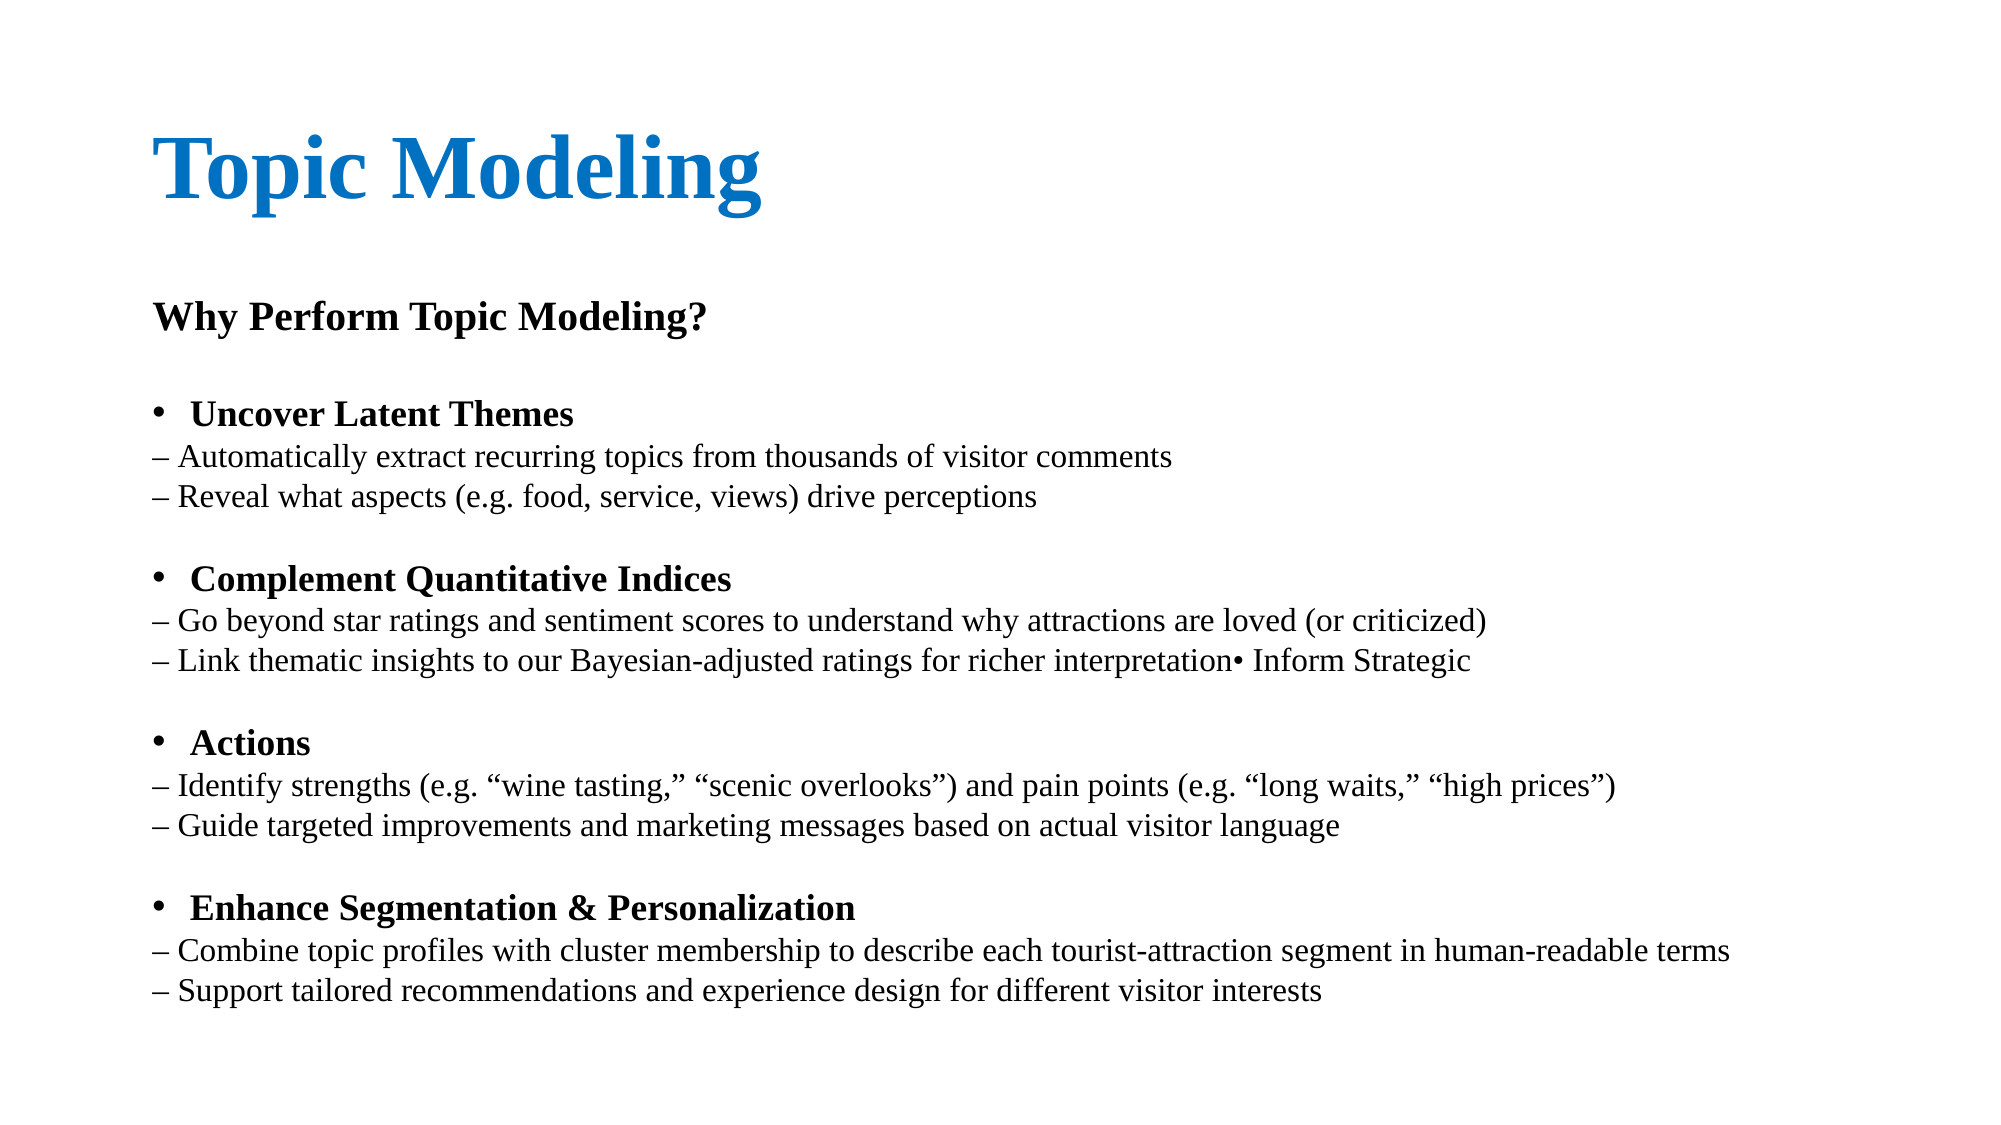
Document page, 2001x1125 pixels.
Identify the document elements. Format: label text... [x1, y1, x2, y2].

list Why Perform Topic Modeling? Uncover Latent Themes – Automatically extract recurring topics from thousands of visitor comments – Reveal what aspects (e.g. food, service, views) drive perceptions Complement Quantitative Indices – Go beyond star ratings and sentiment scores to understand why attractions are loved (or criticized) – Link thematic insights to our Bayesian-adjusted ratings for richer interpretation• Inform Strategic Actions – Identify strengths (e.g. “wine tasting,” “scenic overlooks”) and pain points (e.g. “long waits,” “high prices”) – Guide targeted improvements and marketing messages based on actual visitor language Enhance Segmentation & Personalization – Combine topic profiles with cluster membership to describe each tourist-attraction segment in human-readable terms – Support tailored recommendations and experience design for different visitor interests [137, 281, 1863, 1016]
title Topic Modeling [137, 59, 1863, 278]
